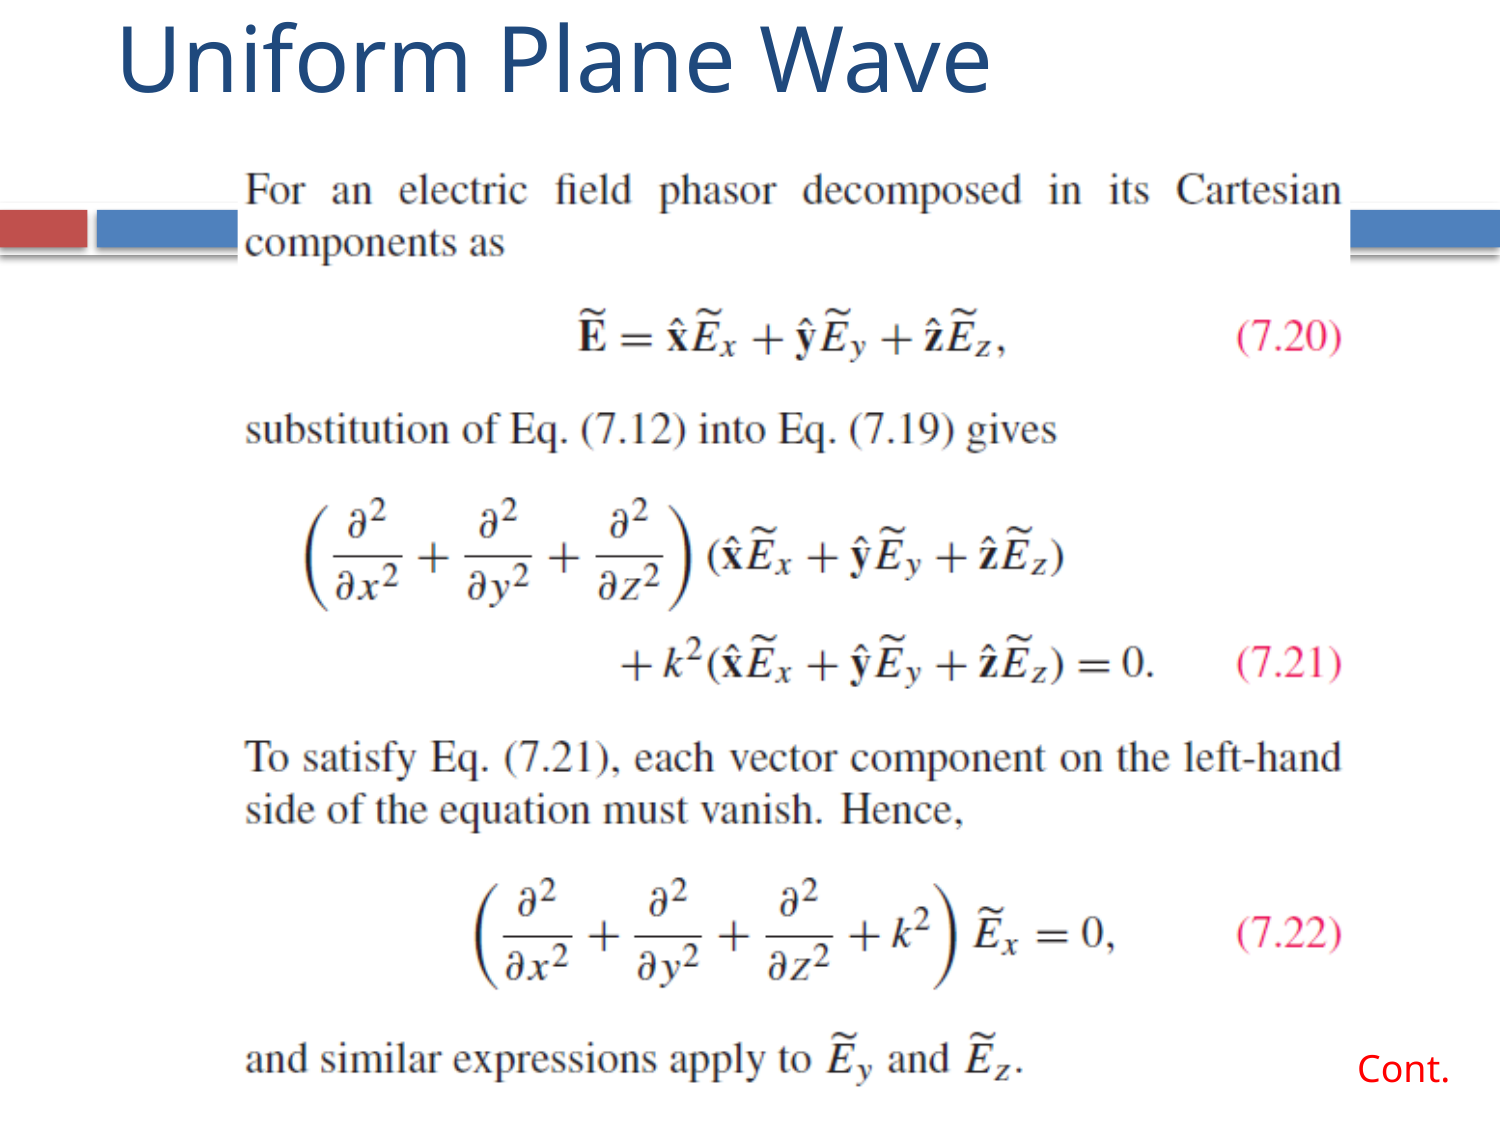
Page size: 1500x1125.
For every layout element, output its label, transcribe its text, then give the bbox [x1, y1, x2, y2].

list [237, 162, 1351, 1116]
text_box Cont. [1355, 1037, 1465, 1098]
title Uniform Plane Wave [100, 0, 1438, 138]
